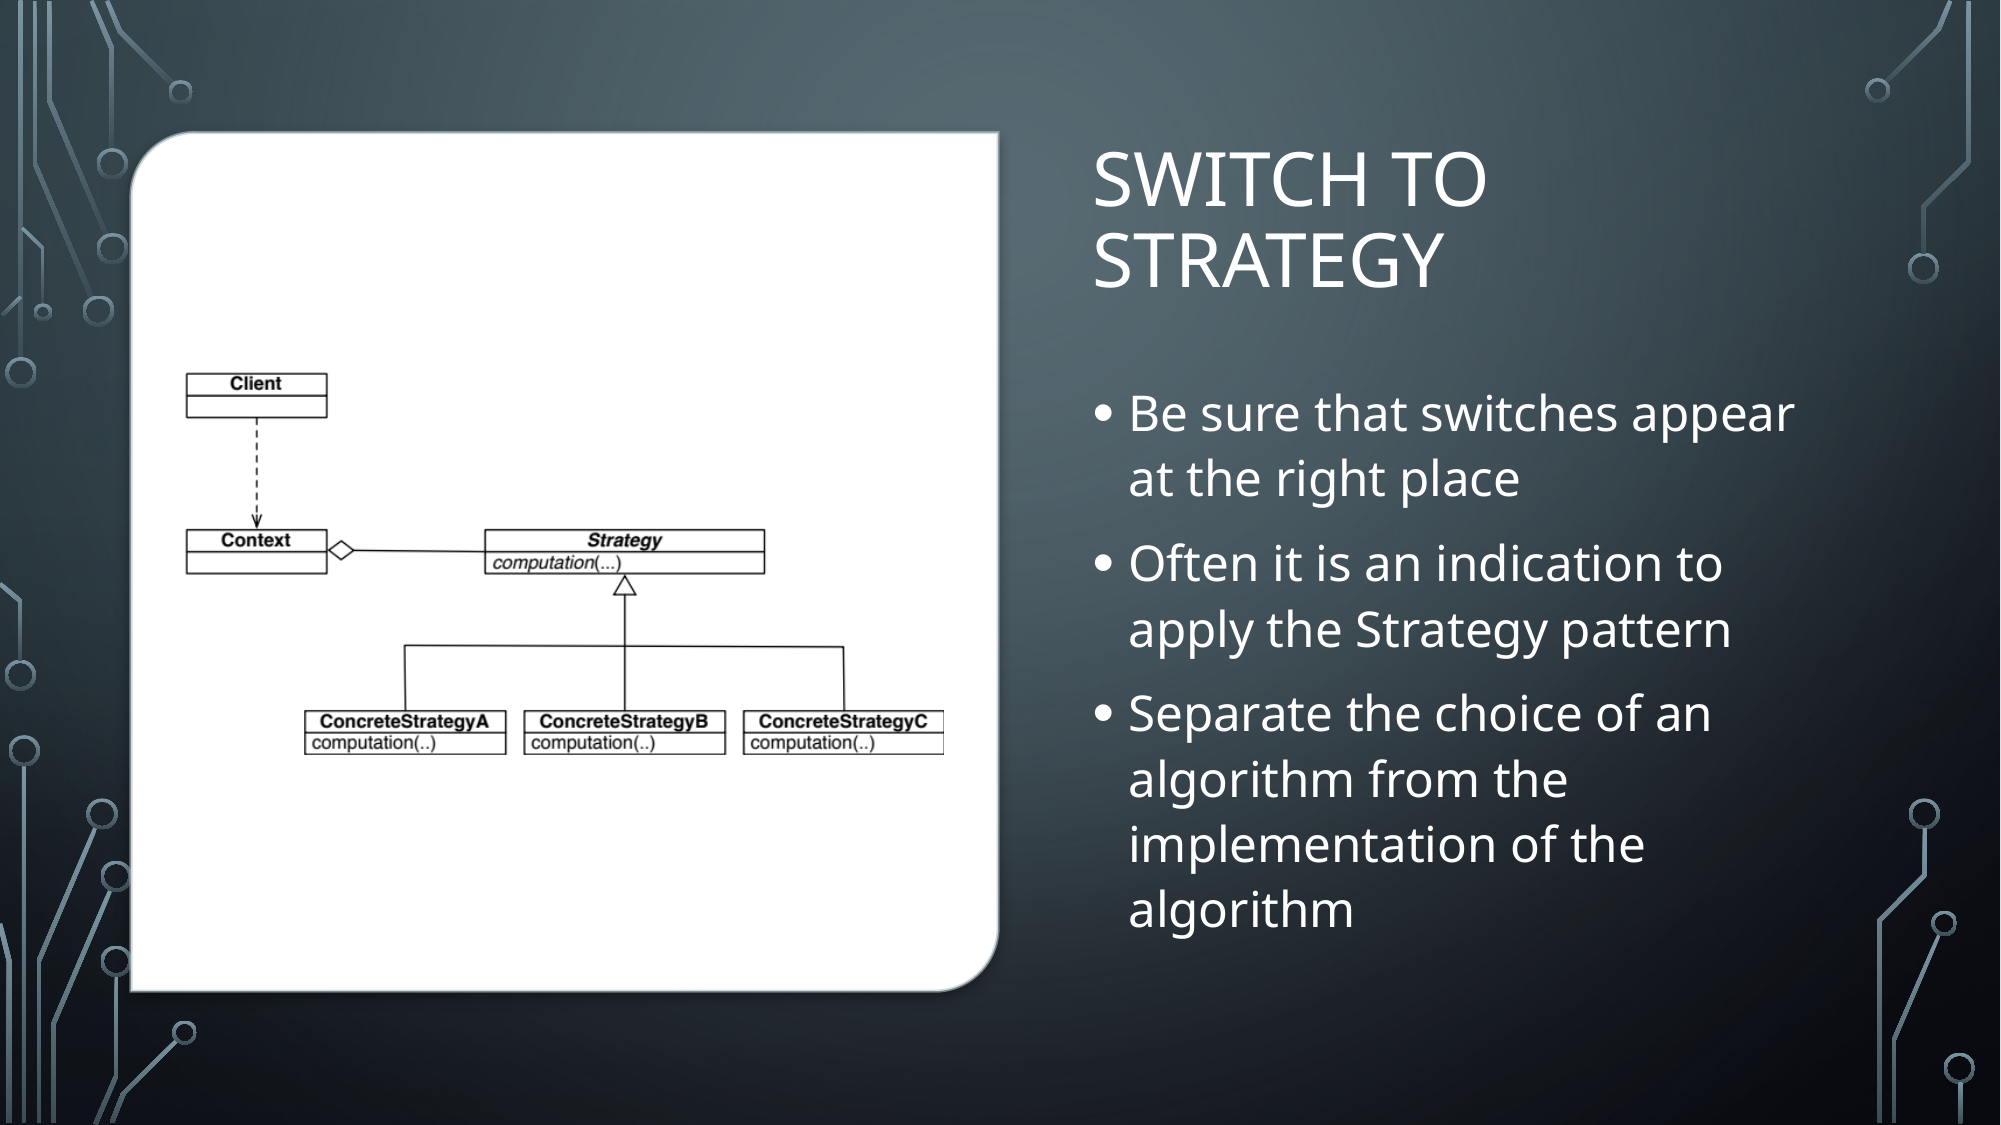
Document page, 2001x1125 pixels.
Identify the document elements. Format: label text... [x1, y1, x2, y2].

text_box [129, 131, 1000, 993]
picture [183, 370, 945, 755]
title switch to strategy [1077, 101, 1857, 344]
list Be sure that switches appear at the right place Often it is an indication to apply the Strategy pattern Separate the choice of an algorithm from the implementation of the algorithm [1077, 369, 1857, 950]
